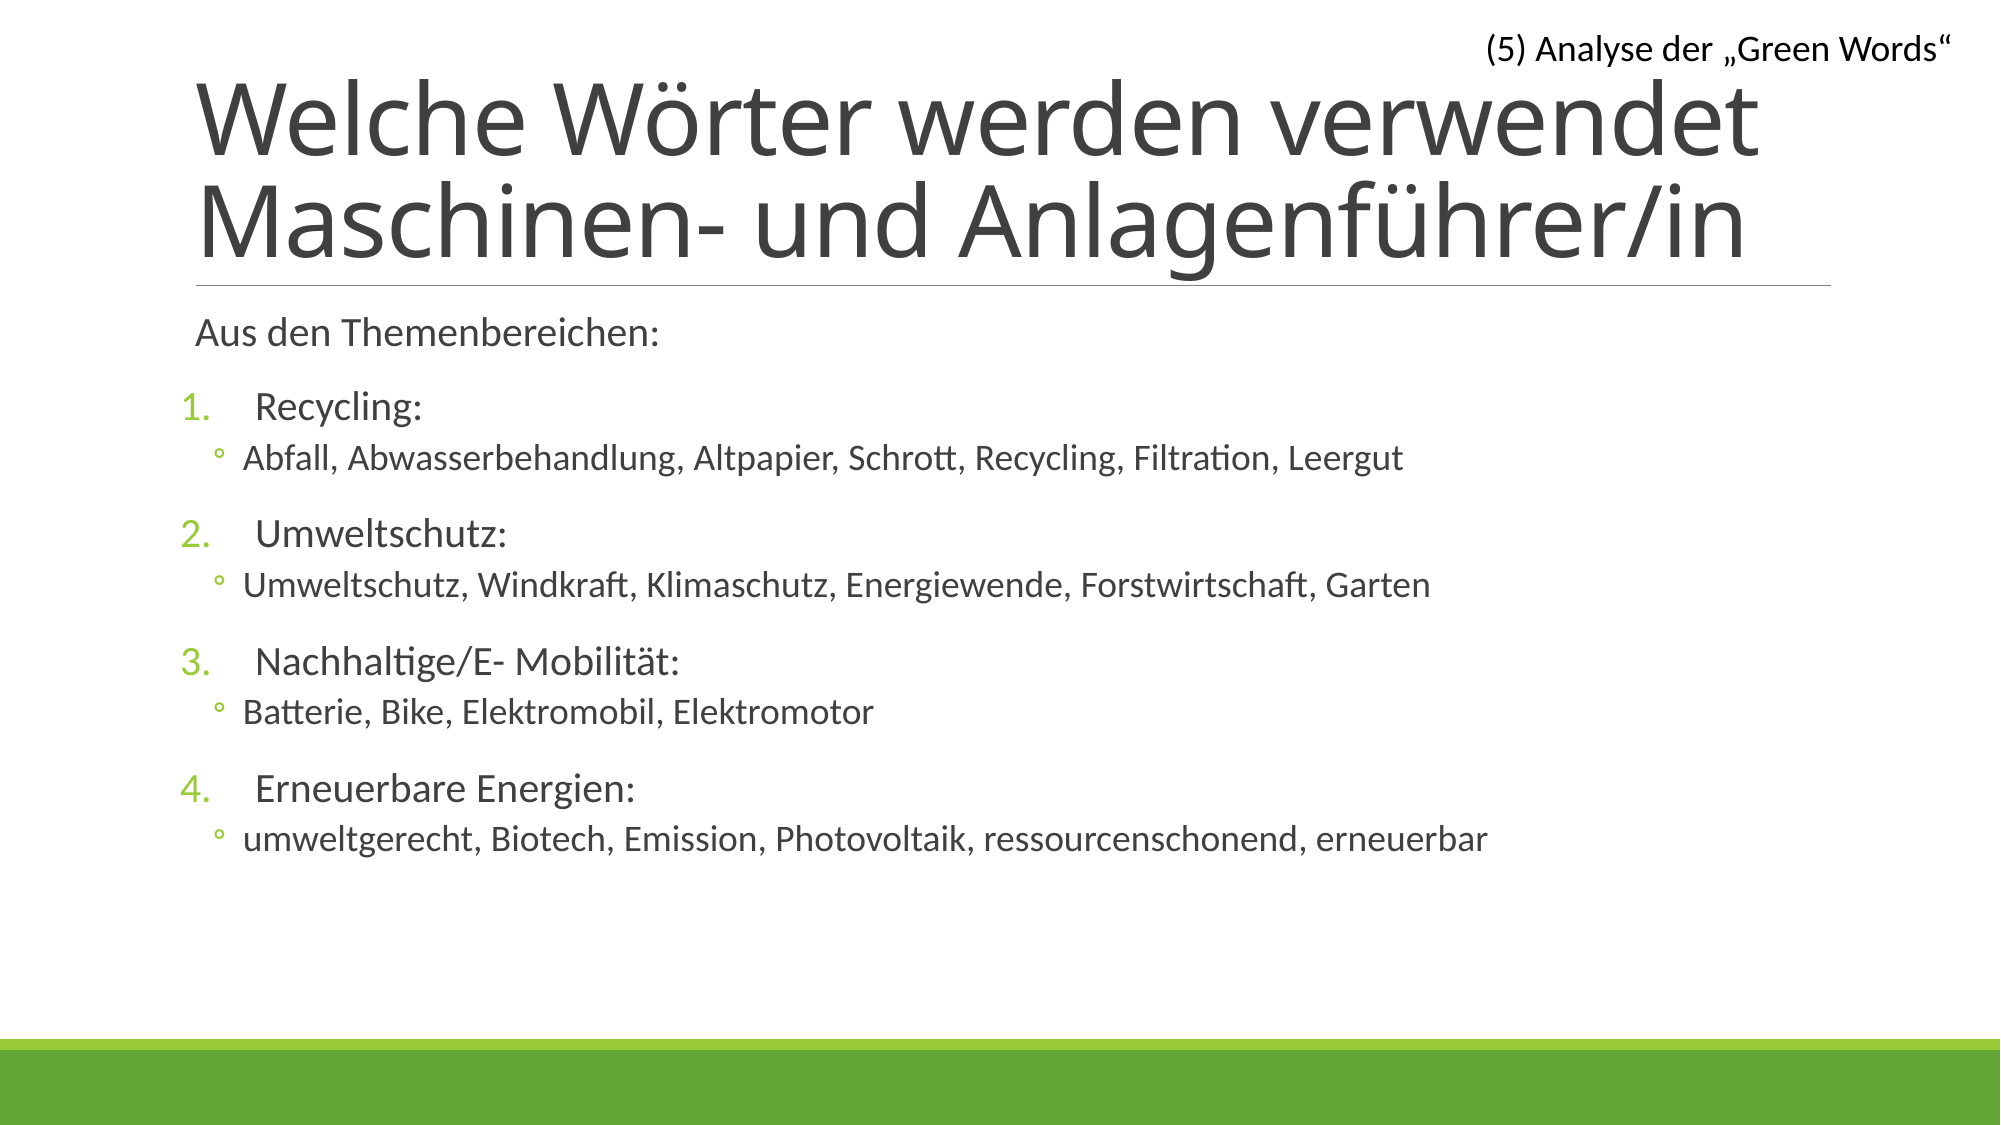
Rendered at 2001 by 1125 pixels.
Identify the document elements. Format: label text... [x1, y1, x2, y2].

text_box (5) Analyse der „Green Words“ [1470, 16, 2000, 77]
list Aus den Themenbereichen: Recycling: Abfall, Abwasserbehandlung, Altpapier, Schrott, Recycling, Filtration, Leergut Umweltschutz: Umweltschutz, Windkraft, Klimaschutz, Energiewende, Forstwirtschaft, Garten Nachhaltige/E- Mobilität: Batterie, Bike, Elektromobil, Elektromotor Erneuerbare Energien: umweltgerecht, Biotech, Emission, Photovoltaik, ressourcenschonend, erneuerbar [180, 302, 1805, 963]
title Welche Wörter werden verwendet Maschinen- und Anlagenführer/in [180, 47, 1830, 285]
